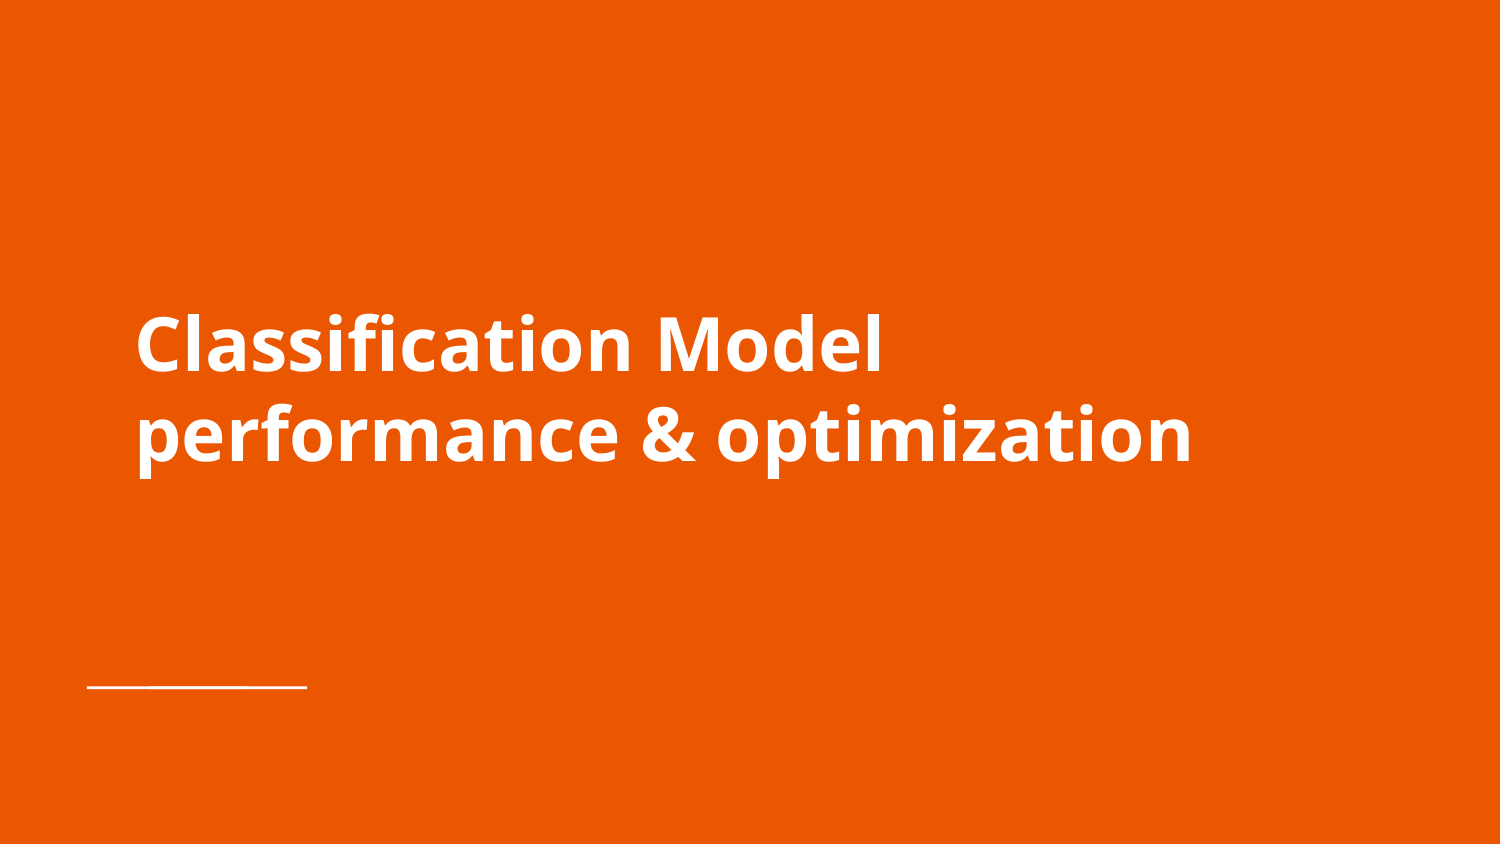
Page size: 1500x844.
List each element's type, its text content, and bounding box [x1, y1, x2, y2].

title Classification Model performance & optimization [119, 141, 1272, 632]
